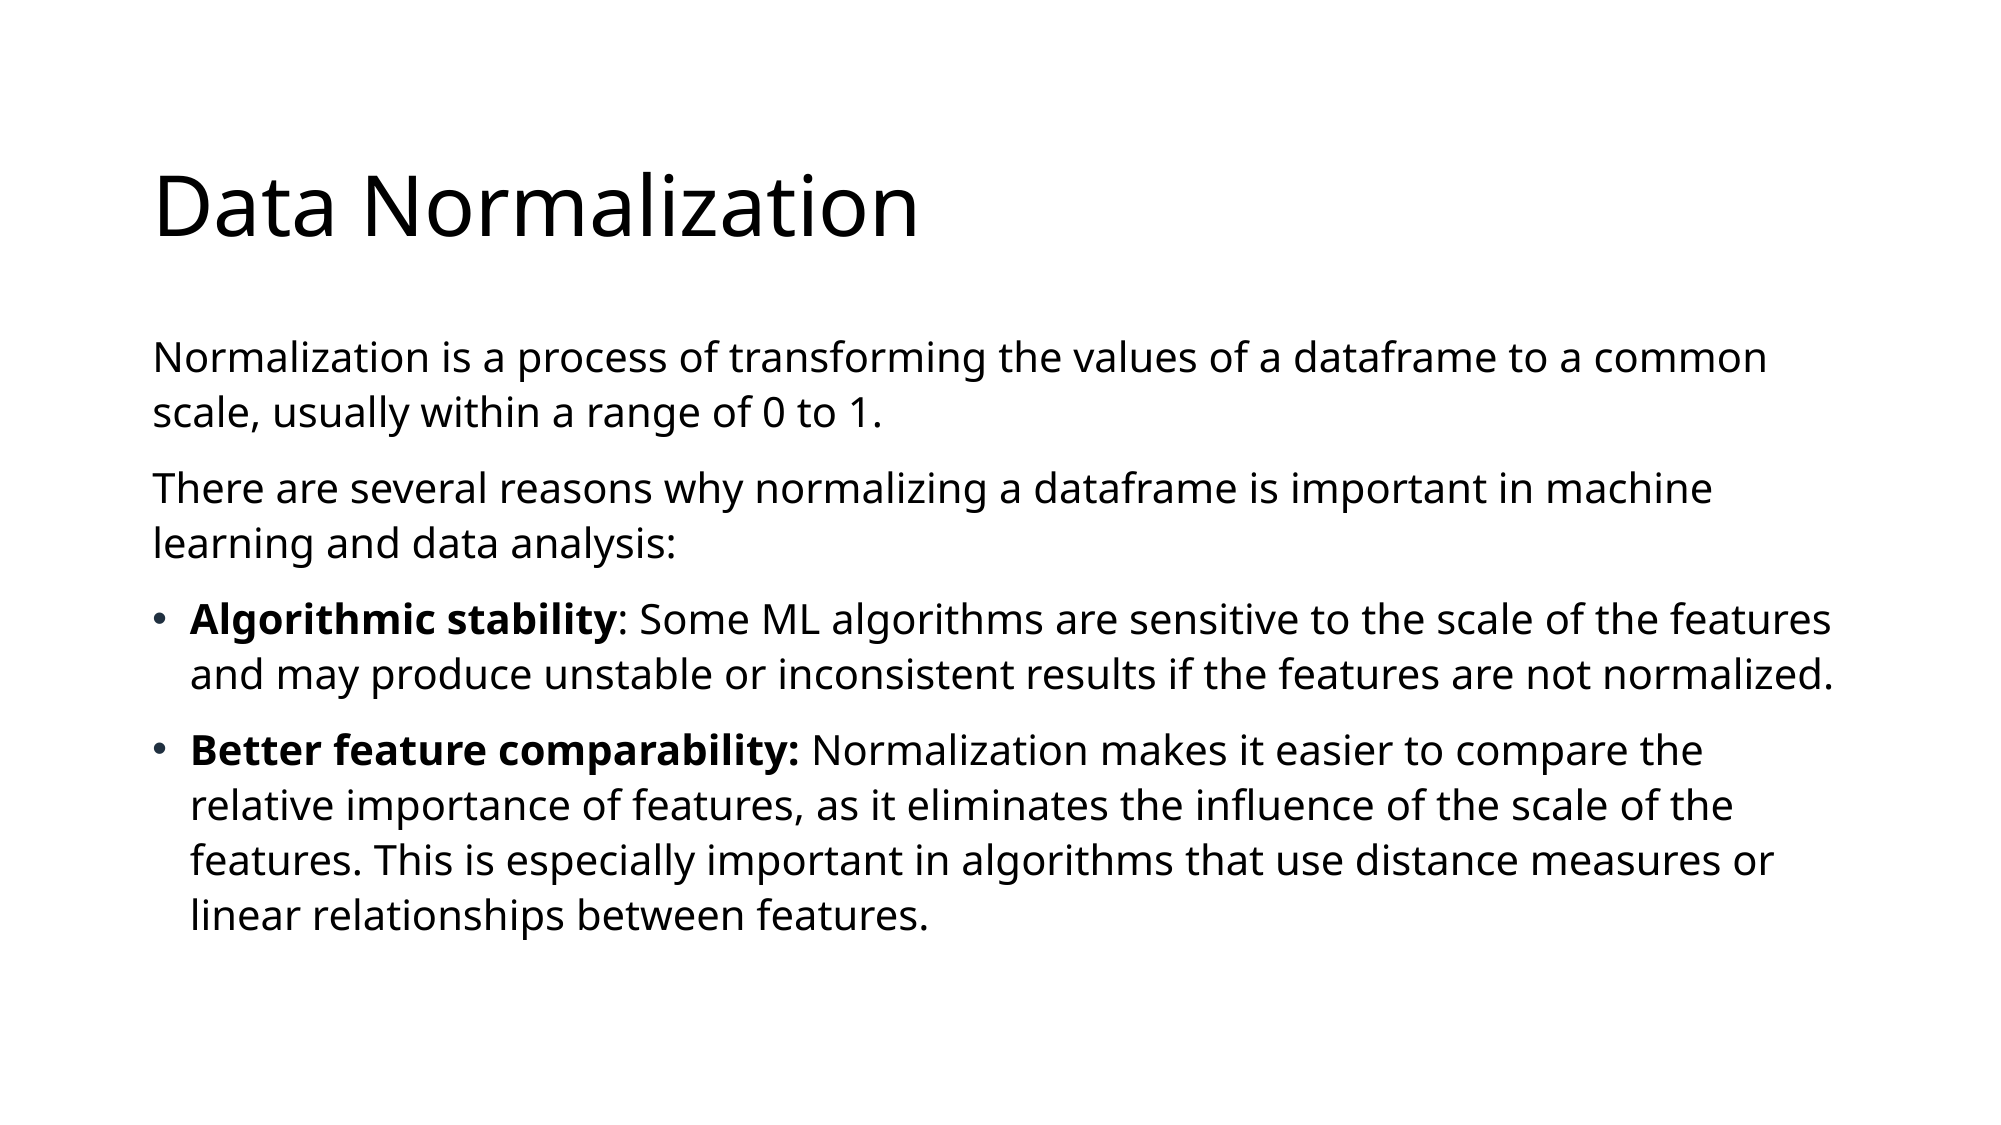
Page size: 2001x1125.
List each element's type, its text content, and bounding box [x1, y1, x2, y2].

title Data Normalization [137, 144, 1863, 318]
list Normalization is a process of transforming the values of a dataframe to a common scale, usually within a range of 0 to 1. There are several reasons why normalizing a dataframe is important in machine learning and data analysis: Algorithmic stability: Some ML algorithms are sensitive to the scale of the features and may produce unstable or inconsistent results if the features are not normalized. Better feature comparability: Normalization makes it easier to compare the relative importance of features, as it eliminates the influence of the scale of the features. This is especially important in algorithms that use distance measures or linear relationships between features. [137, 318, 1863, 1014]
